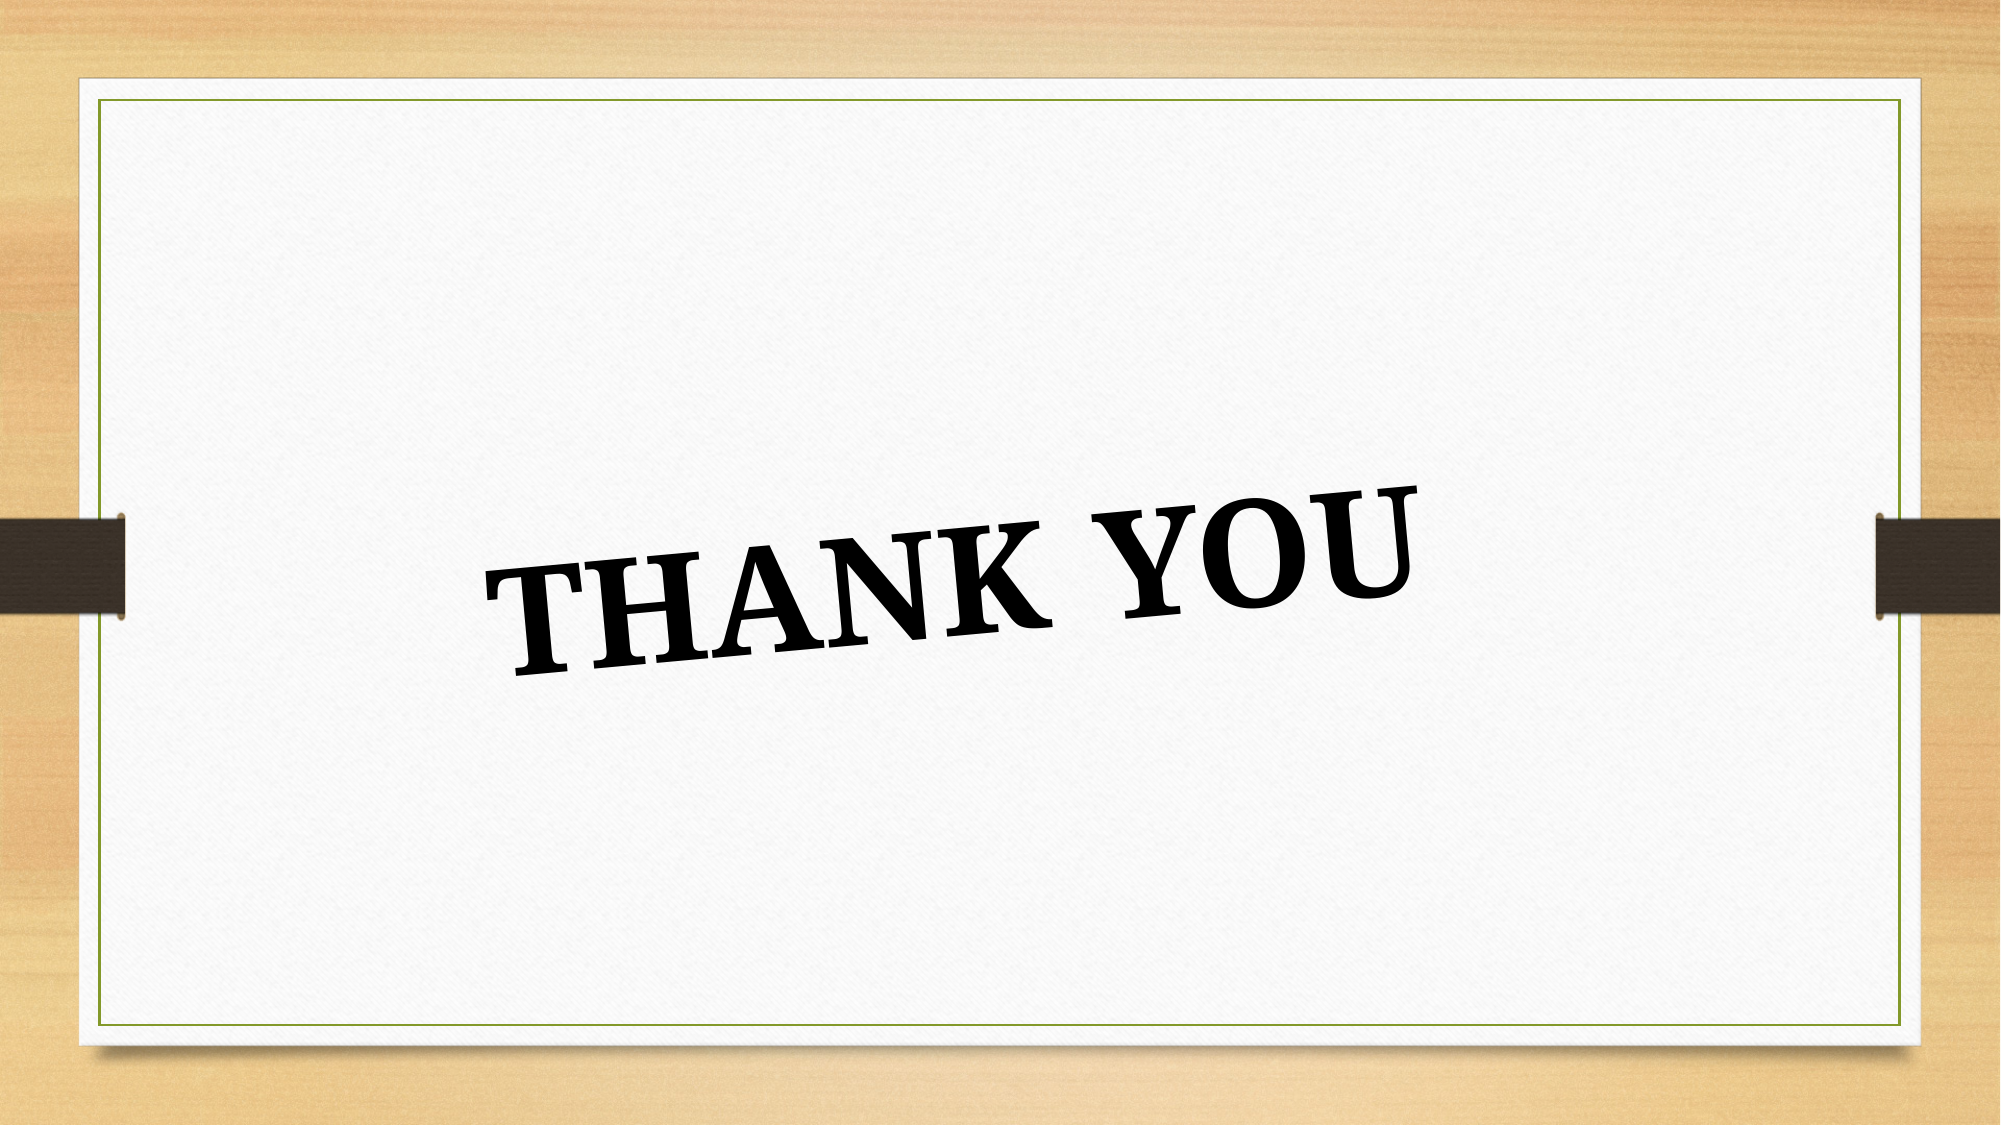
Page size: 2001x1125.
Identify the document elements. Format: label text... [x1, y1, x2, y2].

text_box THANK YOU [463, 428, 1501, 717]
picture [0, 0, 2001, 1125]
